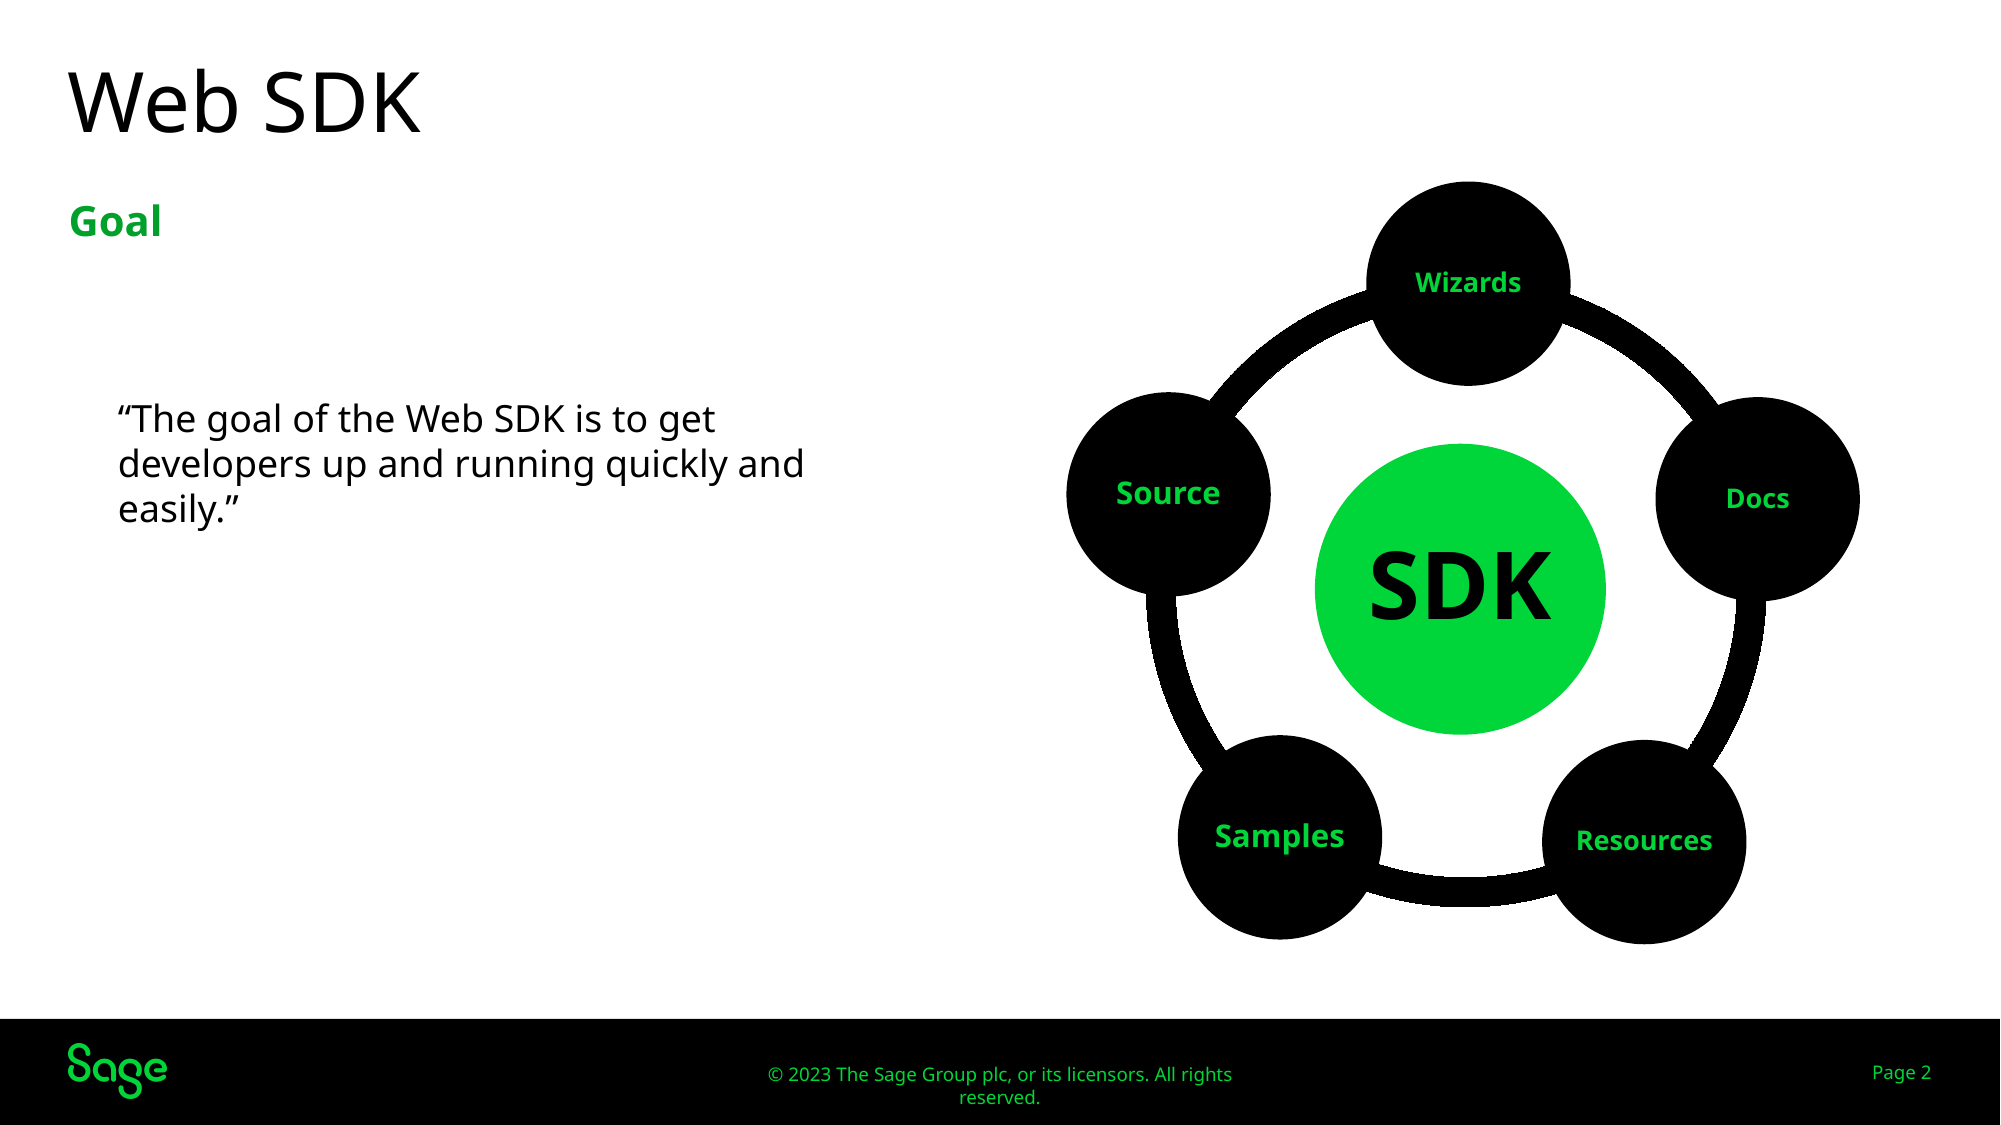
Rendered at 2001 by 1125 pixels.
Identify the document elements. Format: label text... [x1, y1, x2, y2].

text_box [938, 180, 1983, 944]
title Web SDK [67, 49, 1930, 147]
slide_number Page 2 [1809, 1043, 1947, 1104]
text_box “The goal of the Web SDK is to get developers up and running quickly and easily.” [103, 387, 900, 538]
picture [68, 1043, 167, 1099]
list Goal [68, 186, 938, 259]
